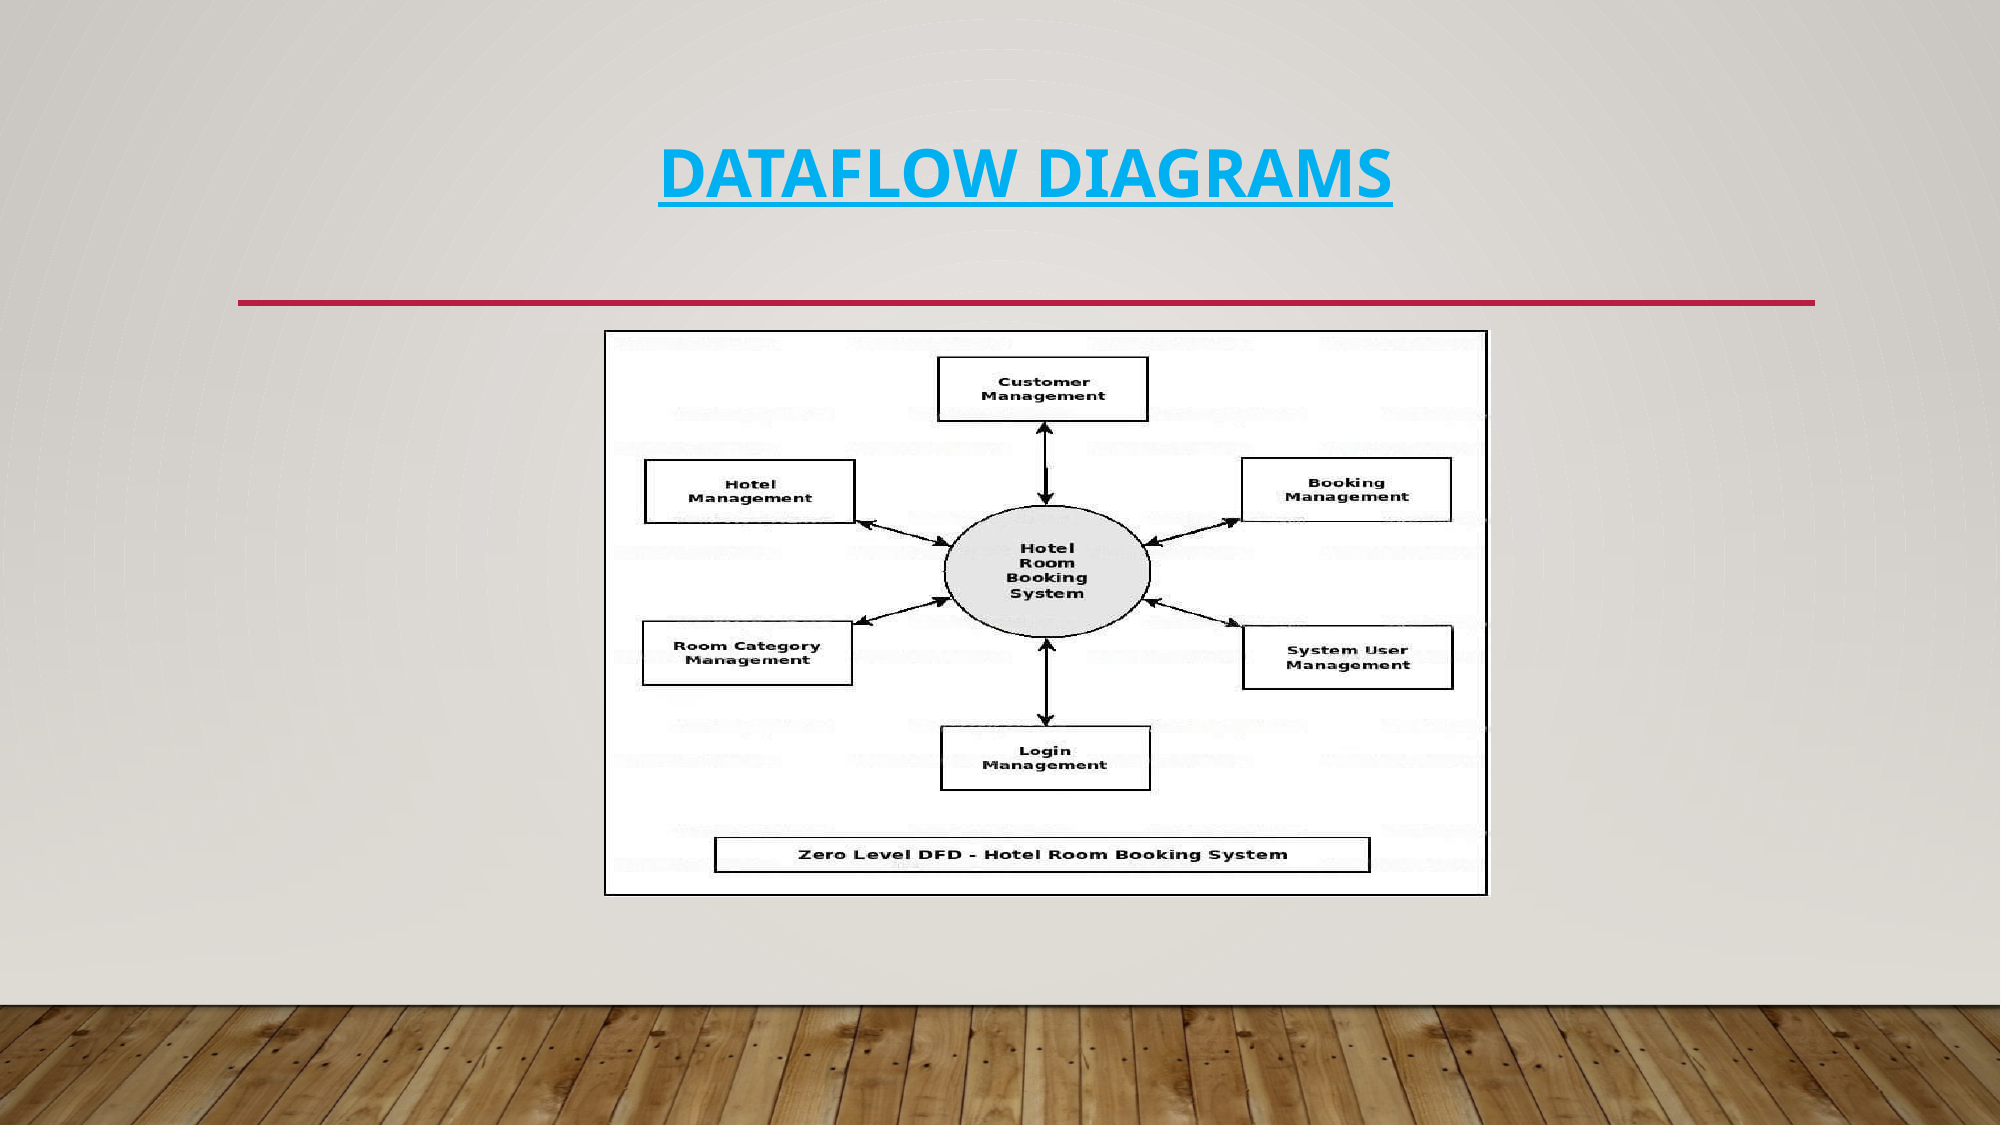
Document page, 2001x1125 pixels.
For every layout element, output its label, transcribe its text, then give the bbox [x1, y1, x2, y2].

title Dataflow diagrams [238, 131, 1814, 305]
picture [0, 1005, 2000, 1125]
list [604, 330, 1491, 897]
